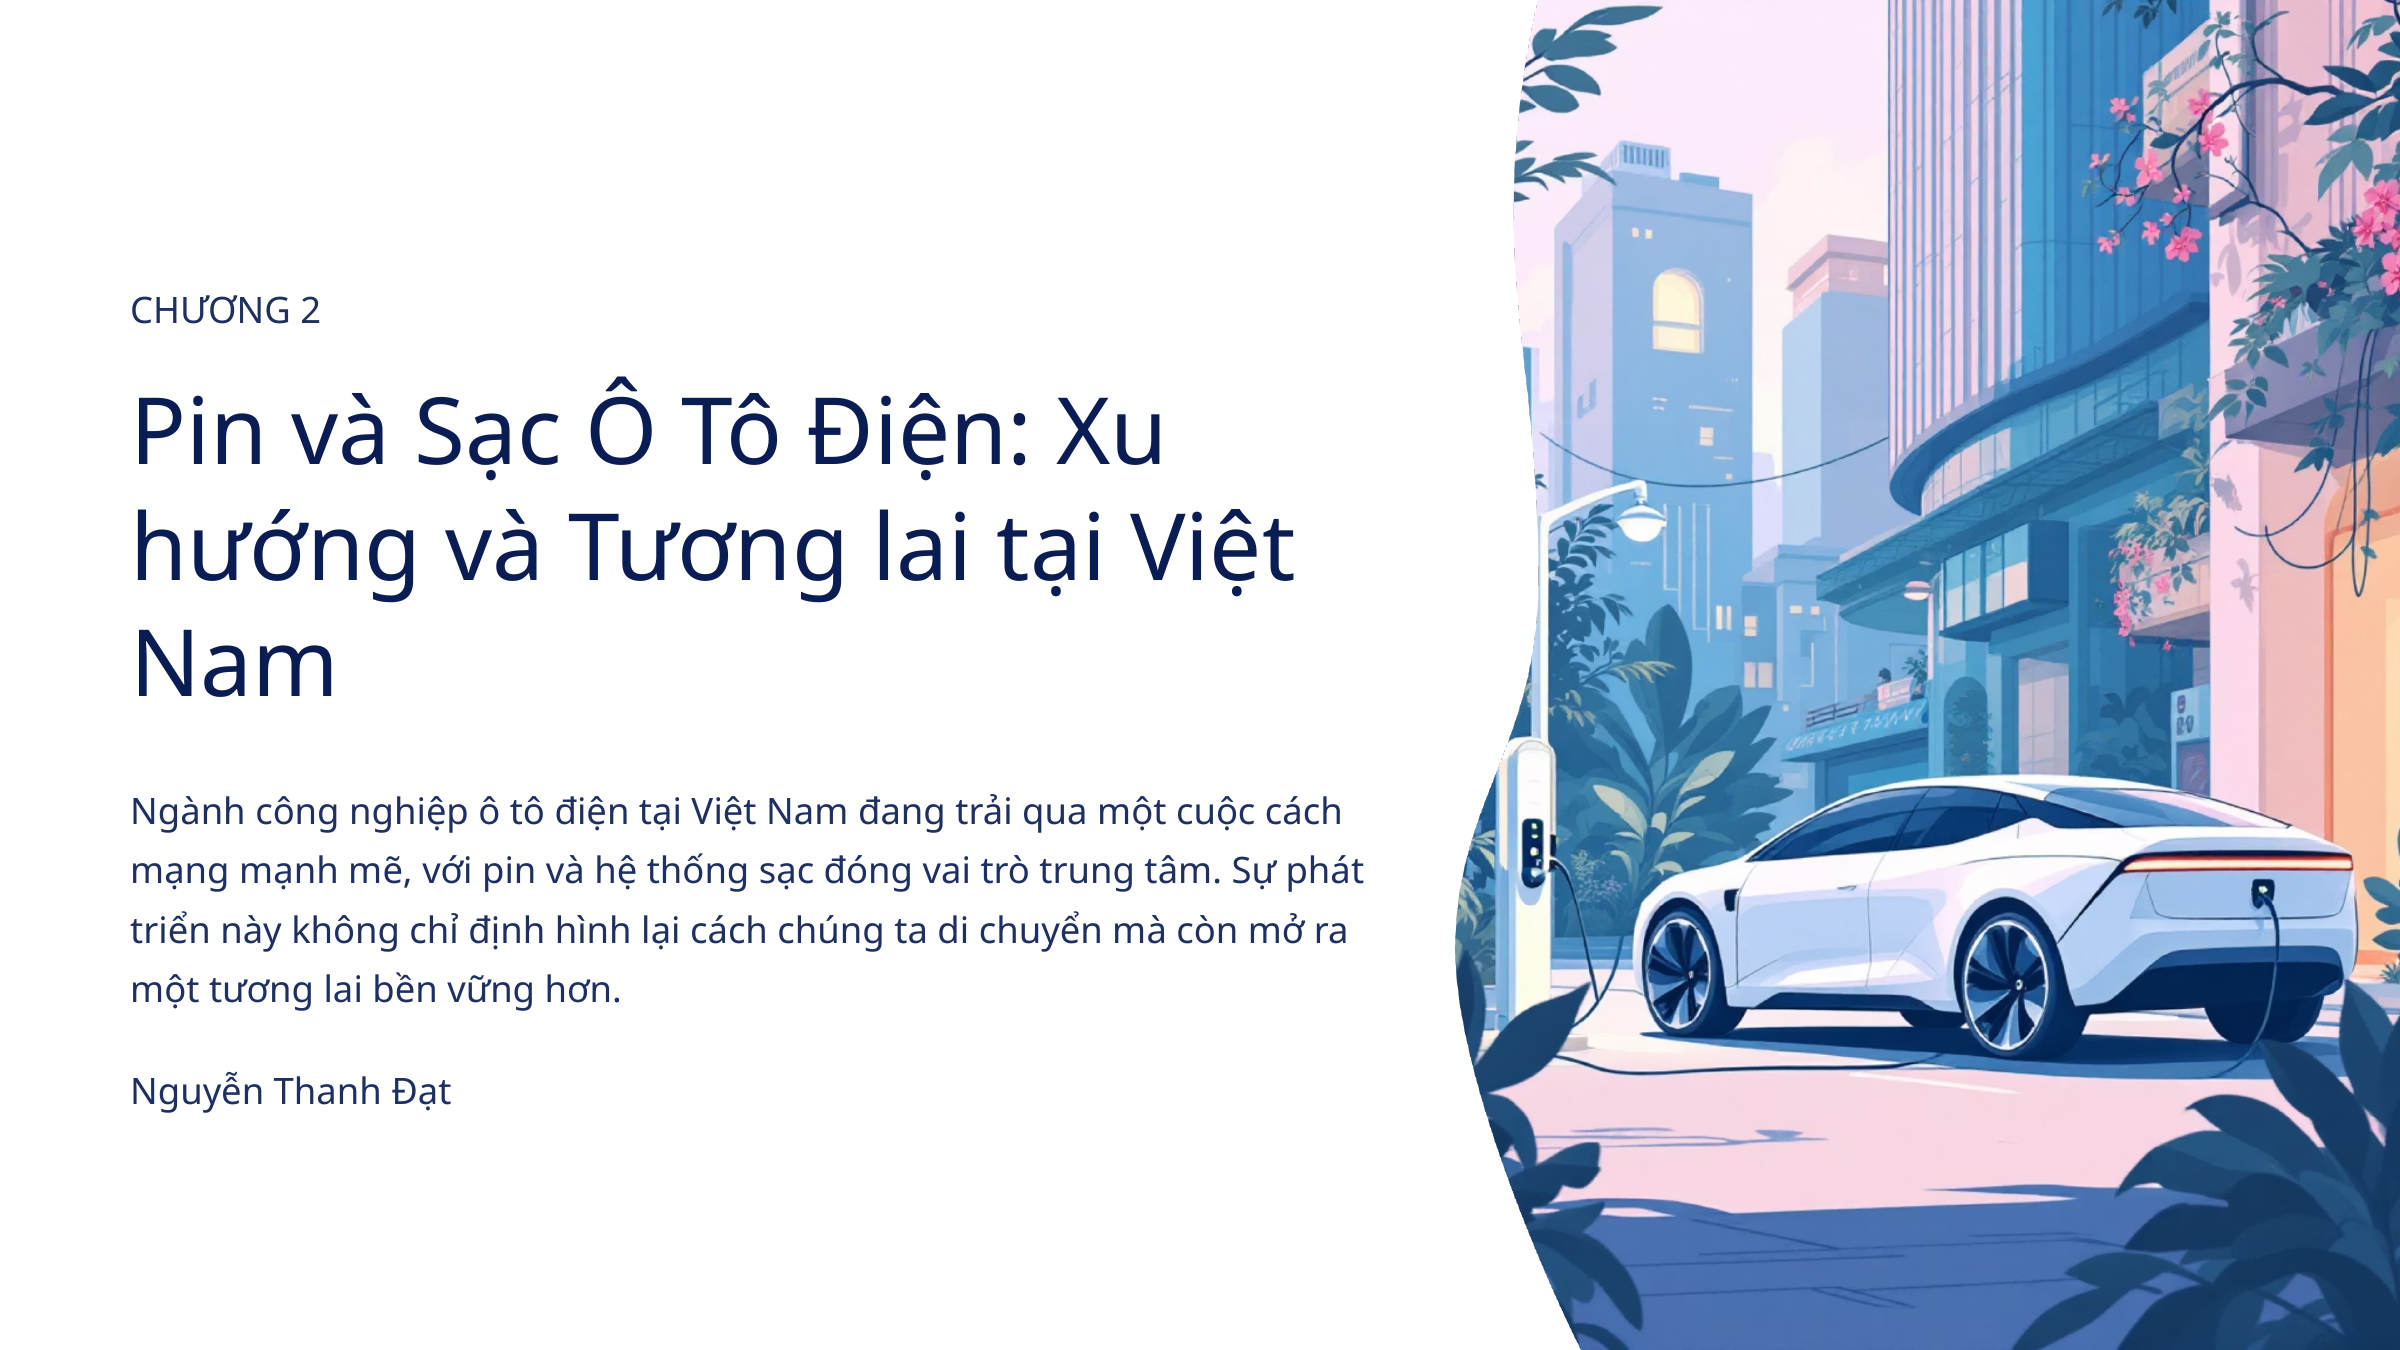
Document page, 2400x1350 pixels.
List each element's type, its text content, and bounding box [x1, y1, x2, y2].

text_box Nguyễn Thanh Đạt [130, 1052, 1370, 1113]
text_box CHƯƠNG 2 [130, 271, 1370, 331]
picture [1454, 0, 2400, 1350]
text_box Pin và Sạc Ô Tô Điện: Xu hướng và Tương lai tại Việt Nam [130, 367, 1370, 717]
text_box Ngành công nghiệp ô tô điện tại Việt Nam đang trải qua một cuộc cách mạng mạnh mẽ, với pin và hệ thống sạc đóng vai trò trung tâm. Sự phát triển này không chỉ định hình lại cách chúng ta di chuyển mà còn mở ra một tương lai bền vững hơn. [130, 772, 1370, 1011]
